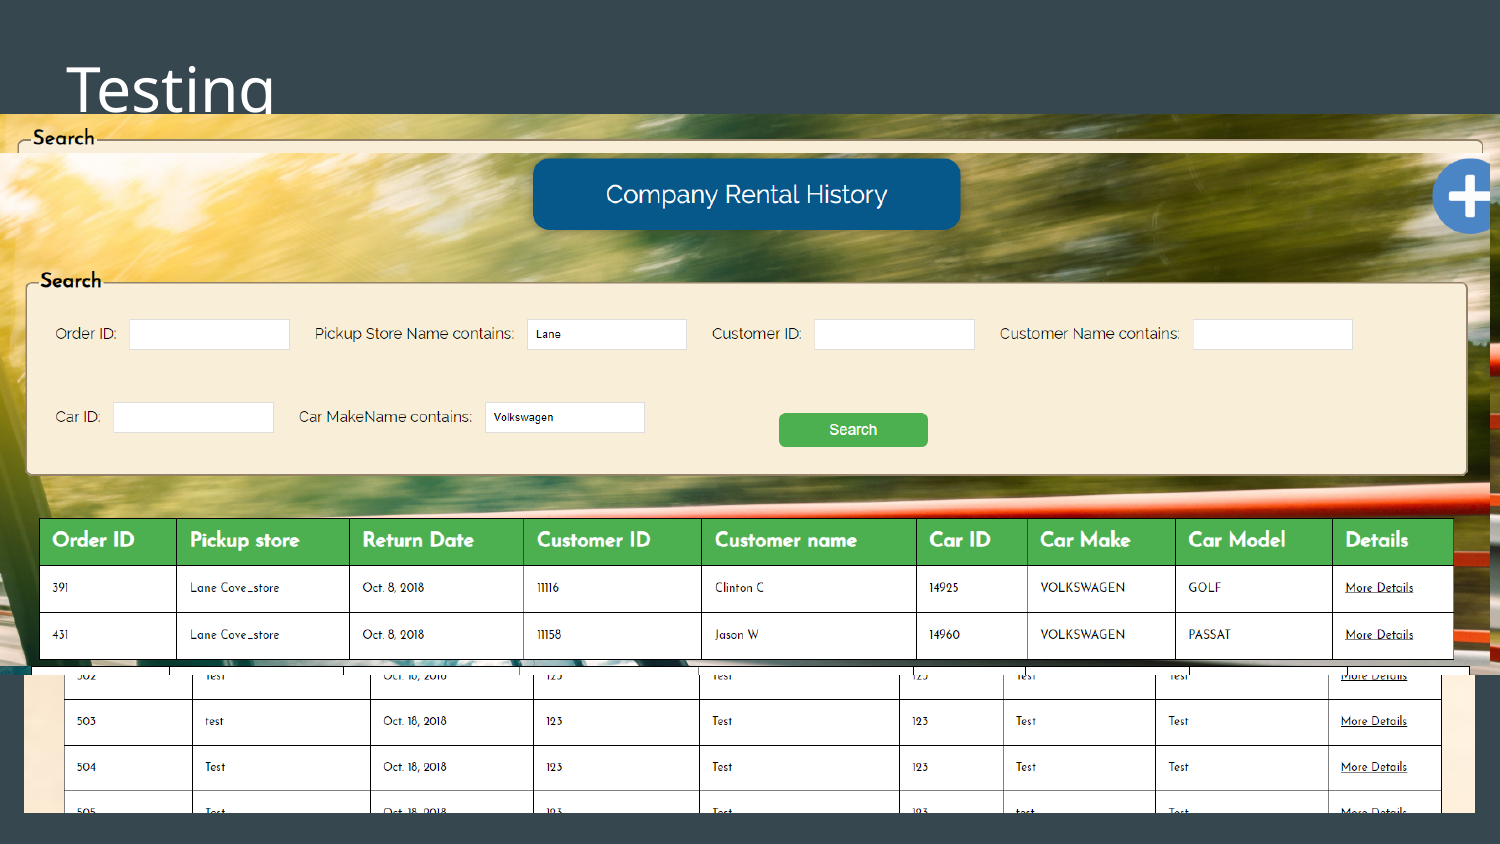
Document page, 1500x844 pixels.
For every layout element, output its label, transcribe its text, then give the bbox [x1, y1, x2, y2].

title Testing [51, 34, 1449, 113]
picture [0, 114, 1500, 813]
